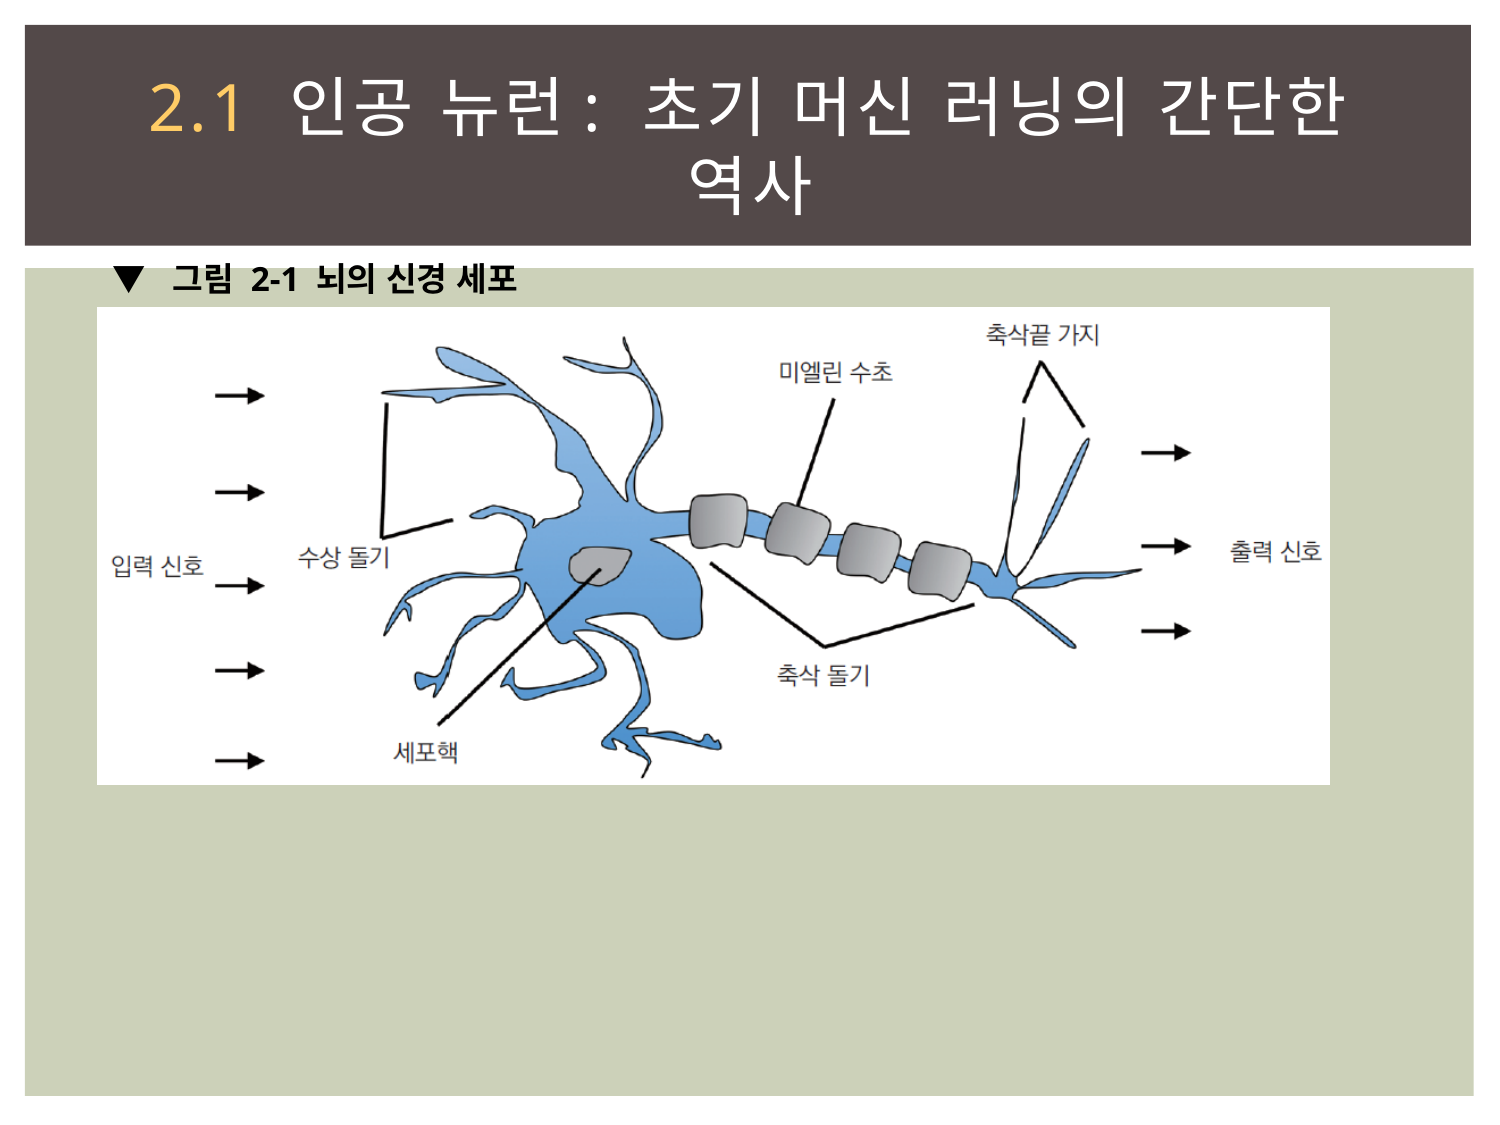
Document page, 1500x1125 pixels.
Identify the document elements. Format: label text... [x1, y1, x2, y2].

text_box ▼ 그림 2-1 뇌의 신경 세포 [97, 251, 1424, 317]
picture [97, 306, 1331, 786]
title 2.1 인공 뉴런: 초기 머신 러닝의 간단한 역사 [62, 58, 1438, 232]
